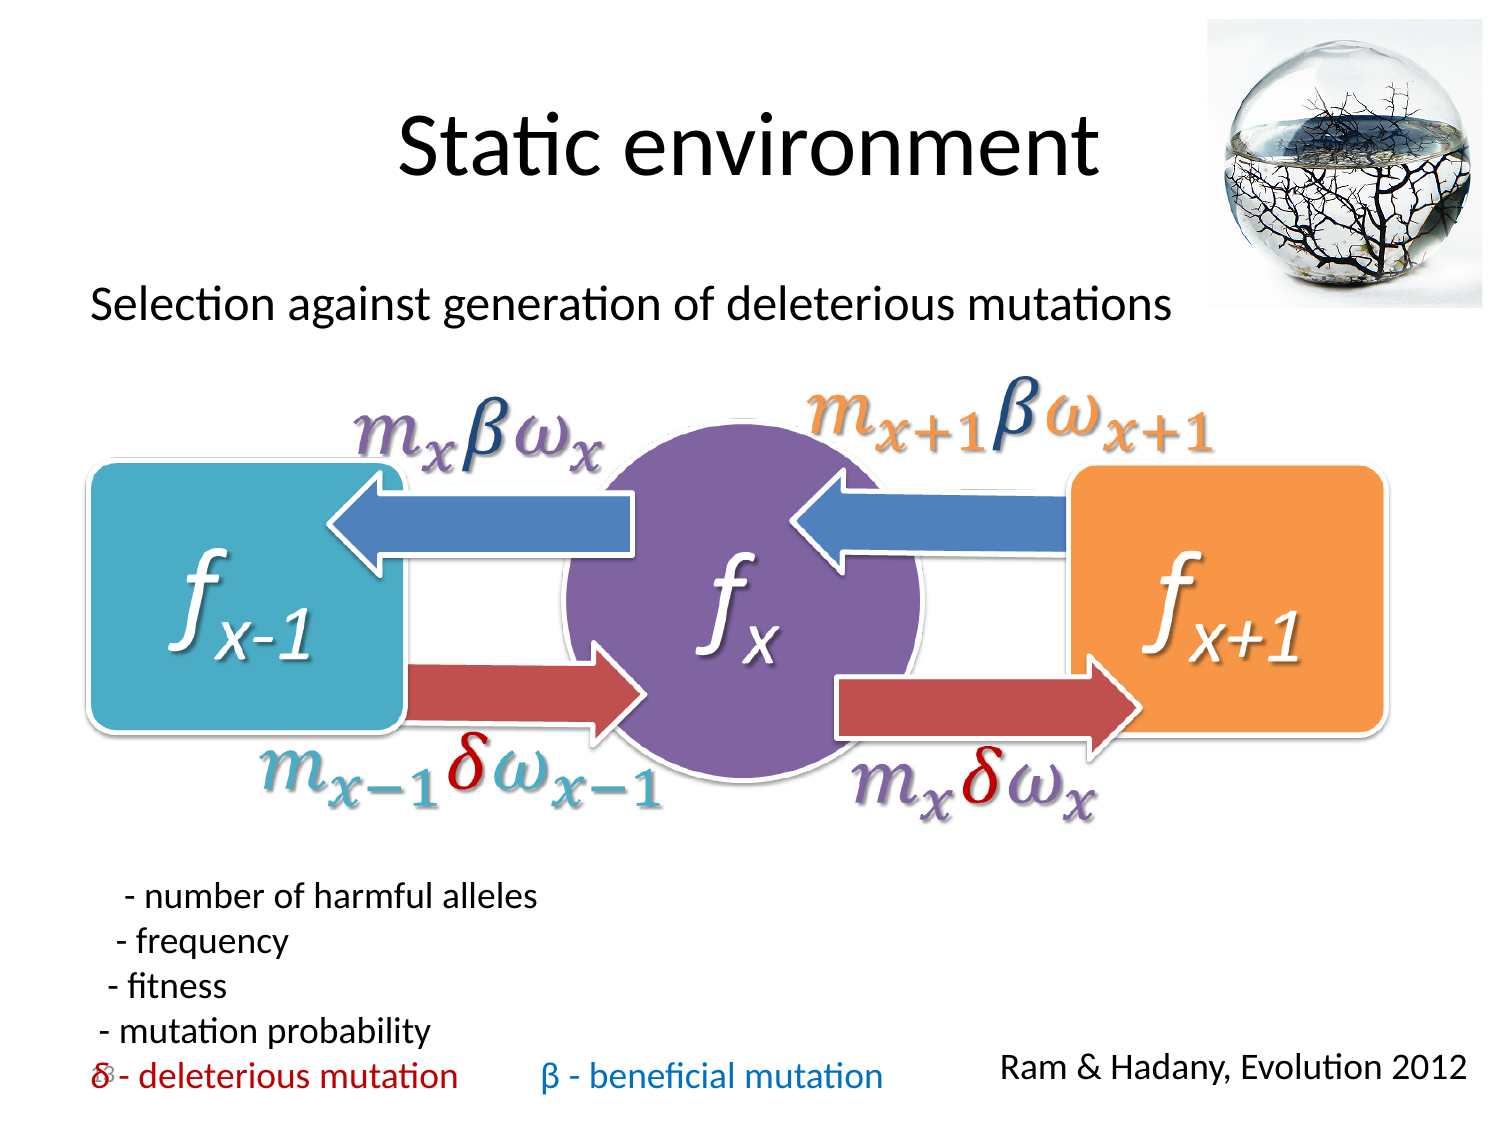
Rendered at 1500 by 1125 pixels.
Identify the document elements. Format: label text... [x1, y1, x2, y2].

picture [78, 18, 1483, 912]
title Static environment [75, 45, 1202, 138]
text_box Ram & Hadany, Evolution 2012 [856, 1034, 1483, 1095]
slide_number 13 [75, 1042, 425, 1103]
list Selection against generation of deleterious mutations [75, 316, 1425, 1005]
